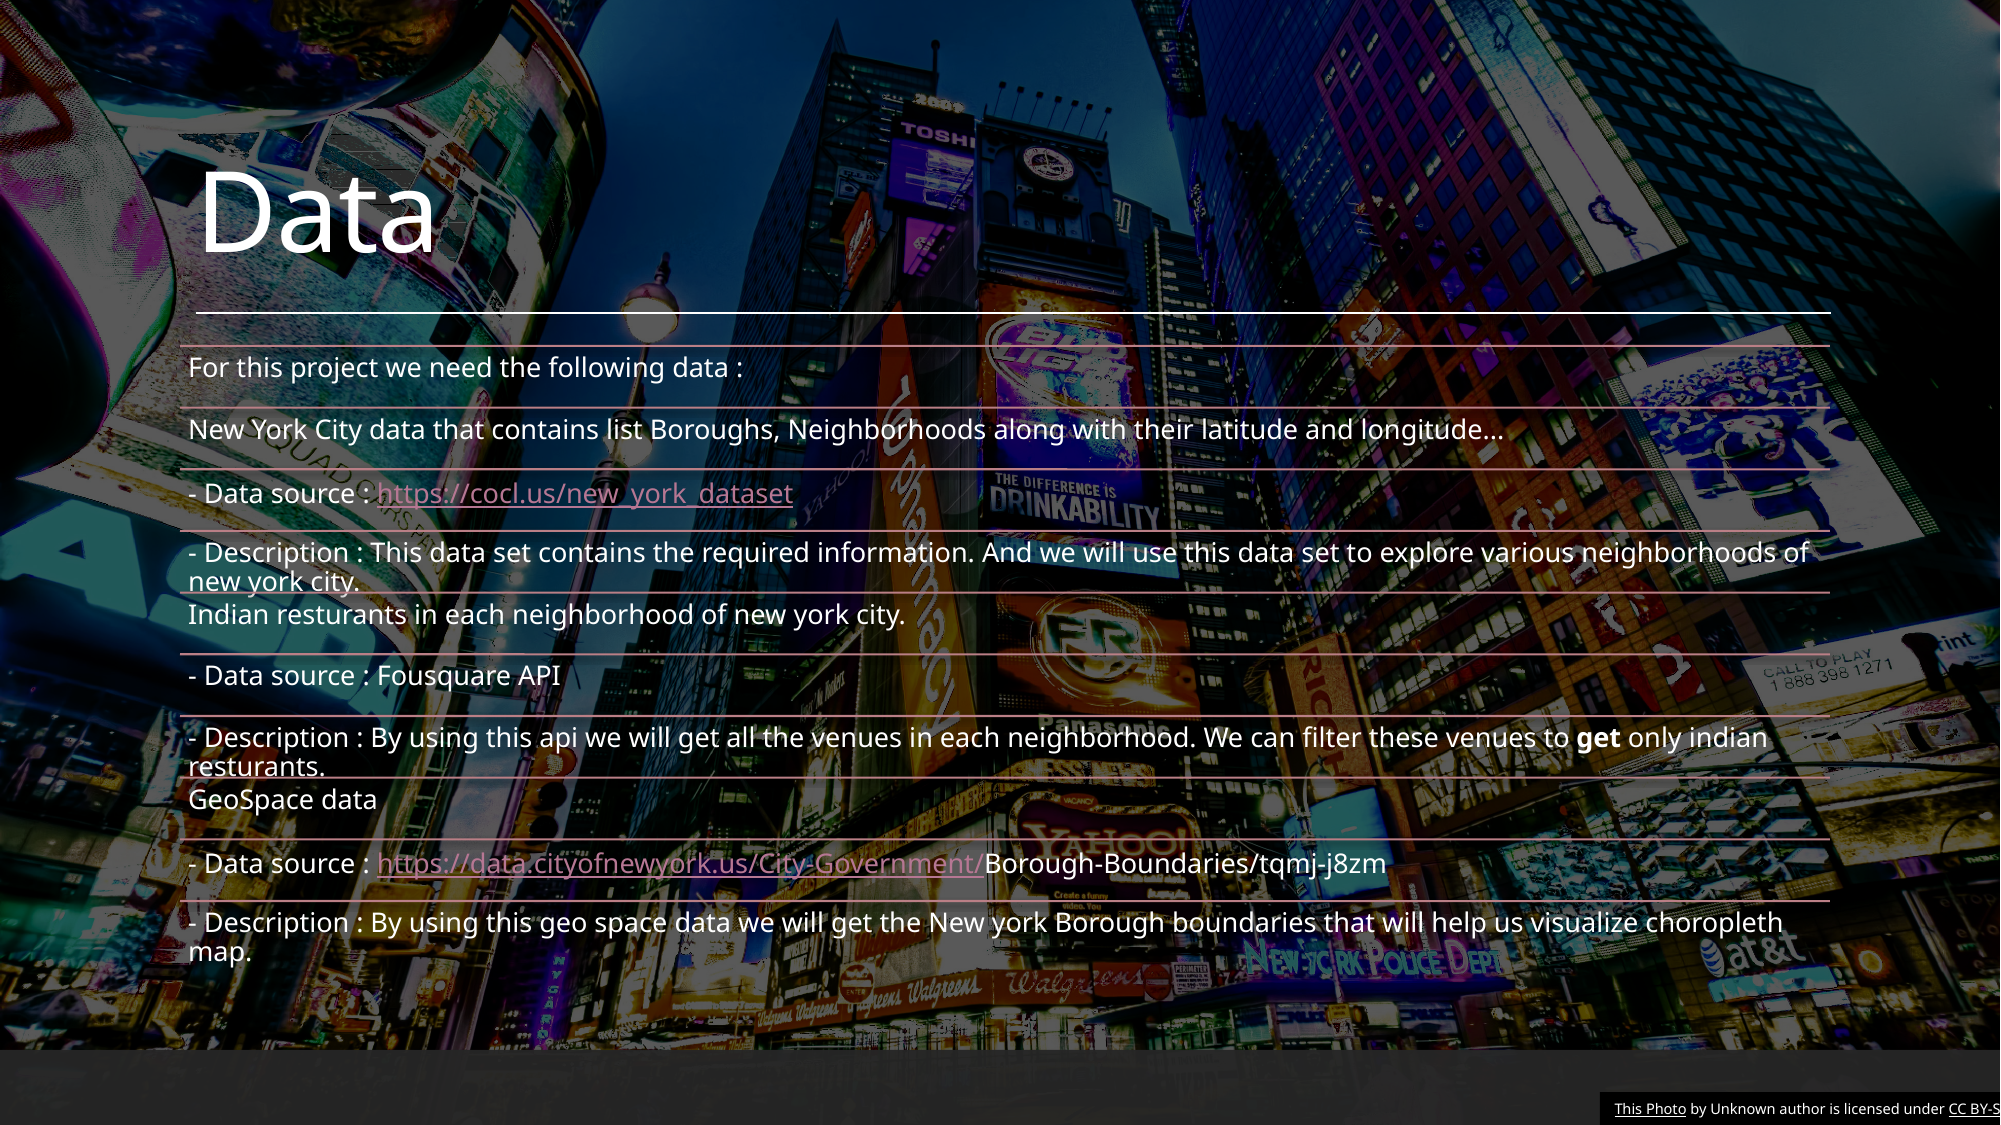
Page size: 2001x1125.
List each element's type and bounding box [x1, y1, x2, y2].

picture [0, 0, 2000, 1125]
text_box [179, 345, 1831, 964]
